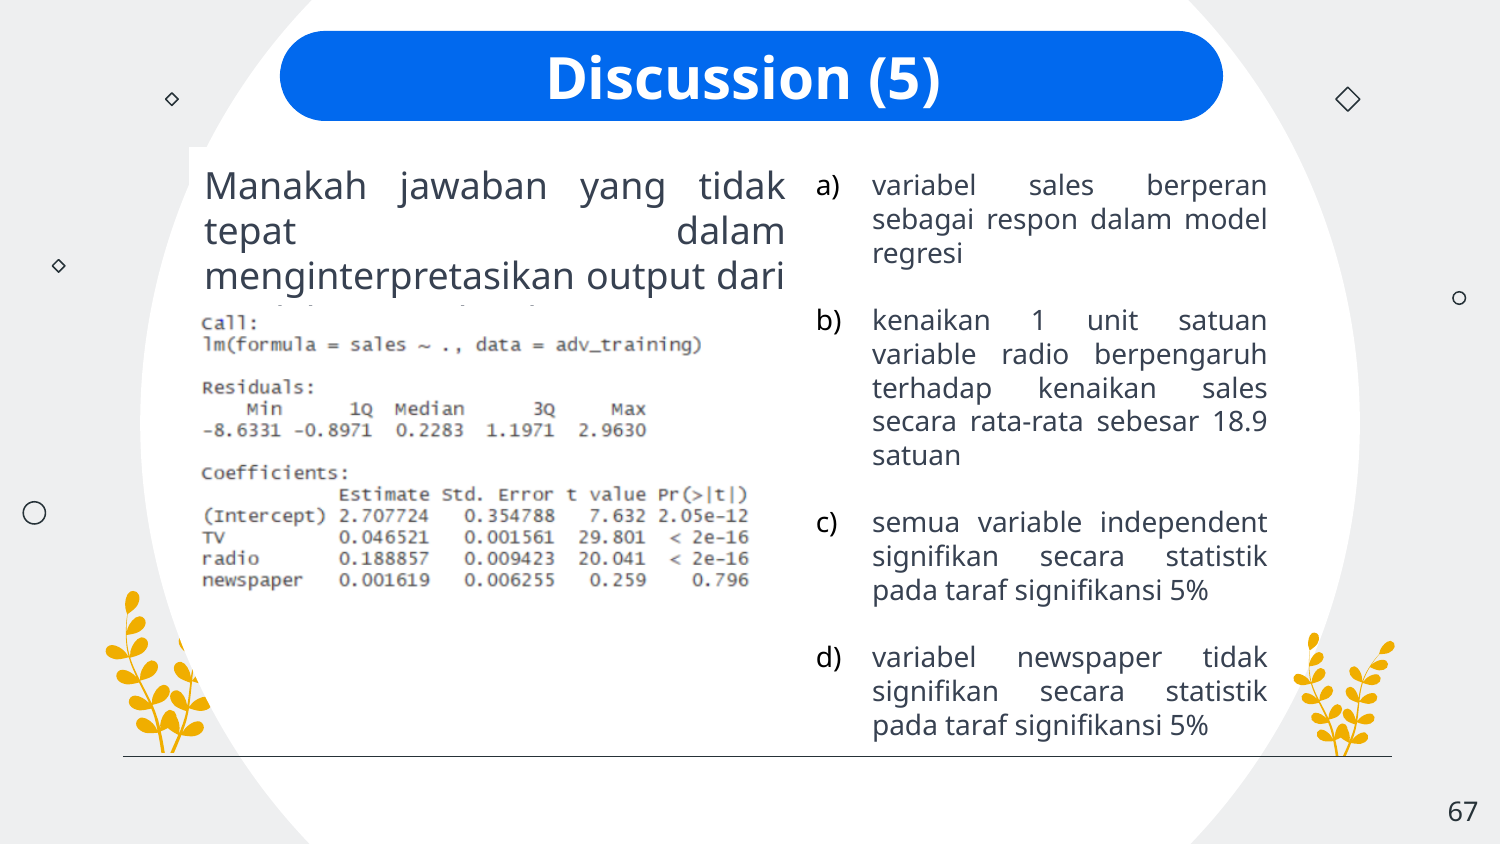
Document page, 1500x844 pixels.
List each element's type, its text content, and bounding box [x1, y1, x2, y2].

text_box [279, 45, 292, 107]
title Discussion (5) [292, 37, 1194, 116]
slide_number ‹#› [1403, 779, 1494, 844]
text_box variabel sales berperan sebagai respon dalam model regresi kenaikan 1 unit satuan variable radio berpengaruh terhadap kenaikan sales secara rata-rata sebesar 18.9 satuan semua variable independent signifikan secara statistik pada taraf signifikansi 5% variabel newspaper tidak signifikan secara statistik pada taraf signifikansi 5% [800, 160, 1284, 749]
picture [197, 306, 752, 595]
text_box [302, 30, 1224, 121]
text_box Manakah jawaban yang tidak tepat dalam menginterpretasikan output dari model regresi berikut [189, 147, 801, 305]
